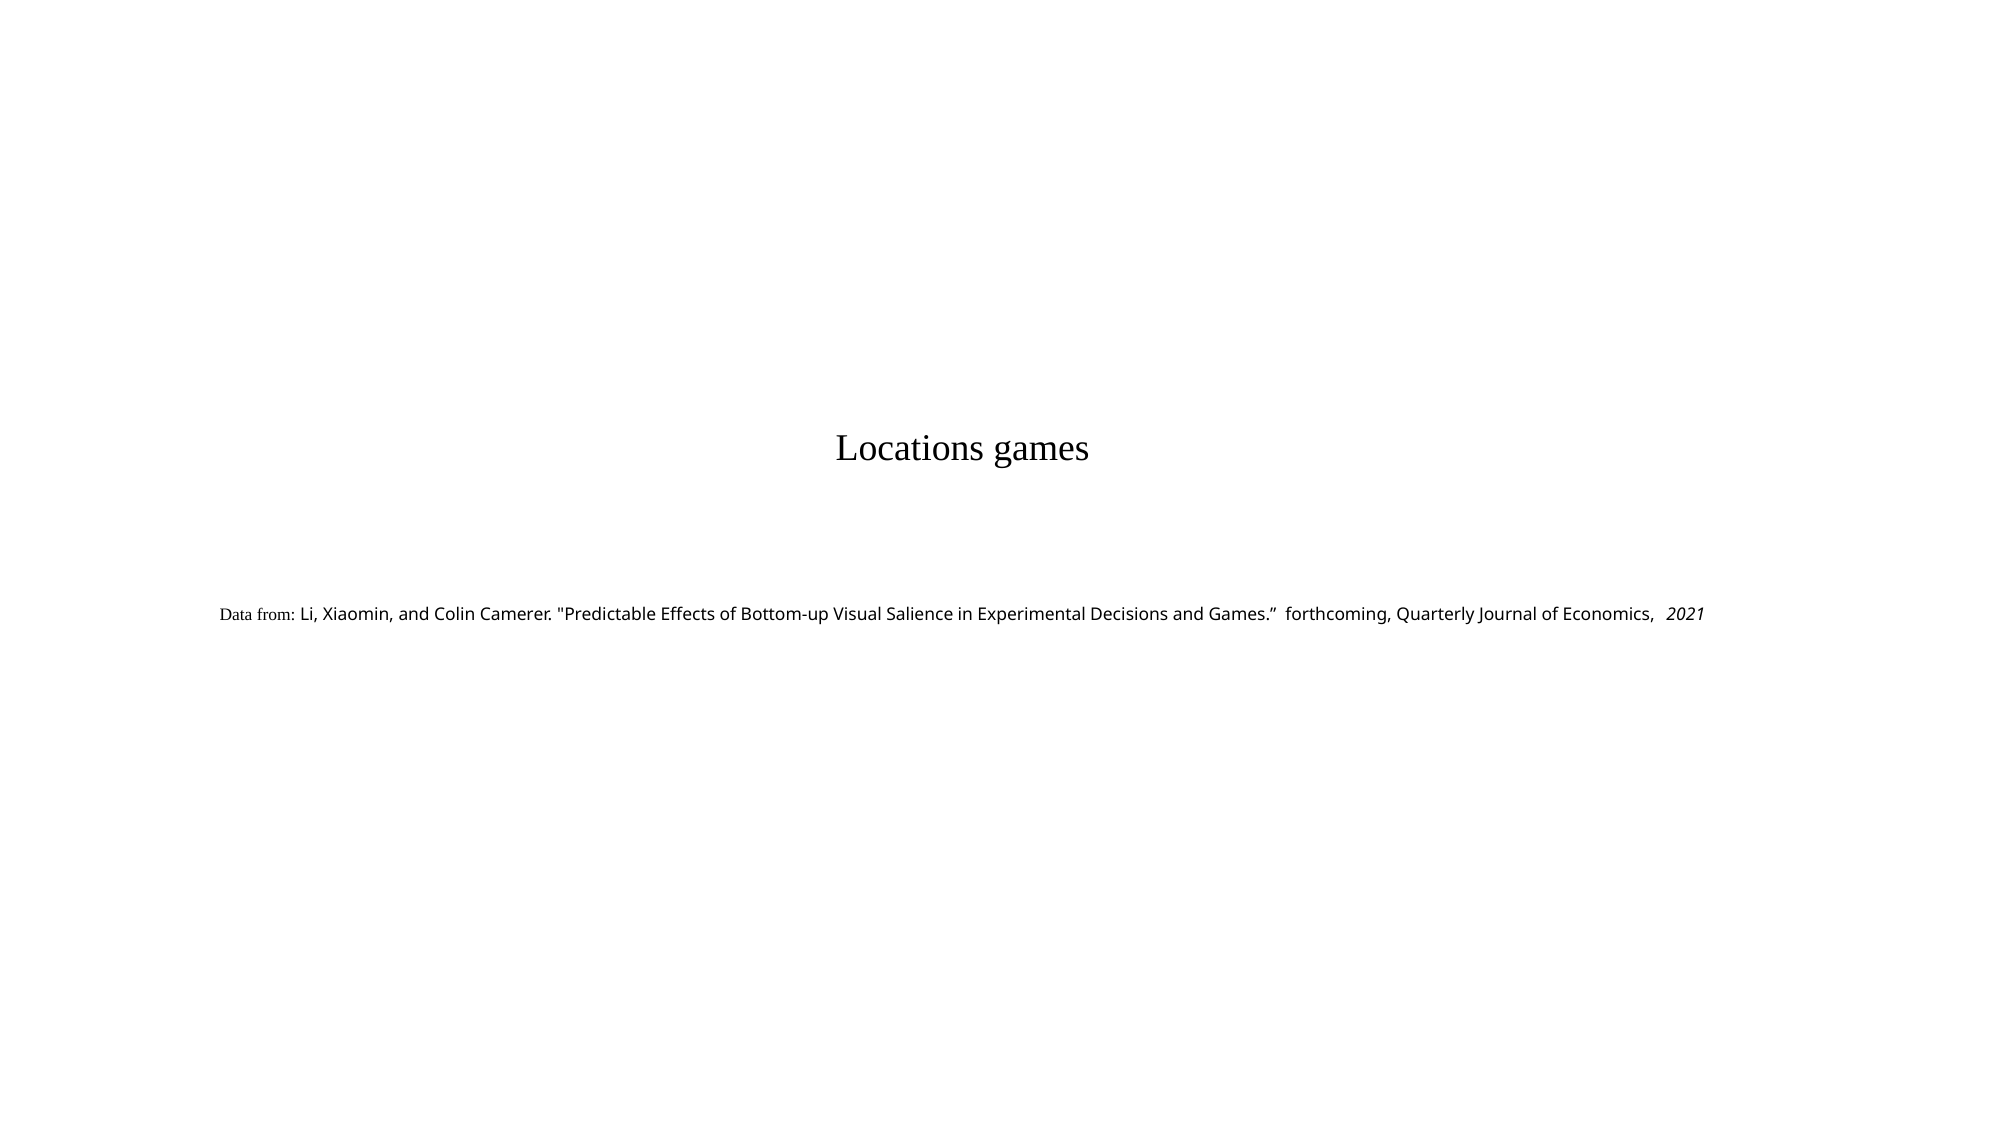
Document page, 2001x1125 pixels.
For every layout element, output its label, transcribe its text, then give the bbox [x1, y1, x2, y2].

title Locations games Data from: Li, Xiaomin, and Colin Camerer. "Predictable Effects of Bottom-up Visual Salience in Experimental Decisions and Games.” forthcoming, Quarterly Journal of Economics, 2021 [99, 414, 1825, 633]
